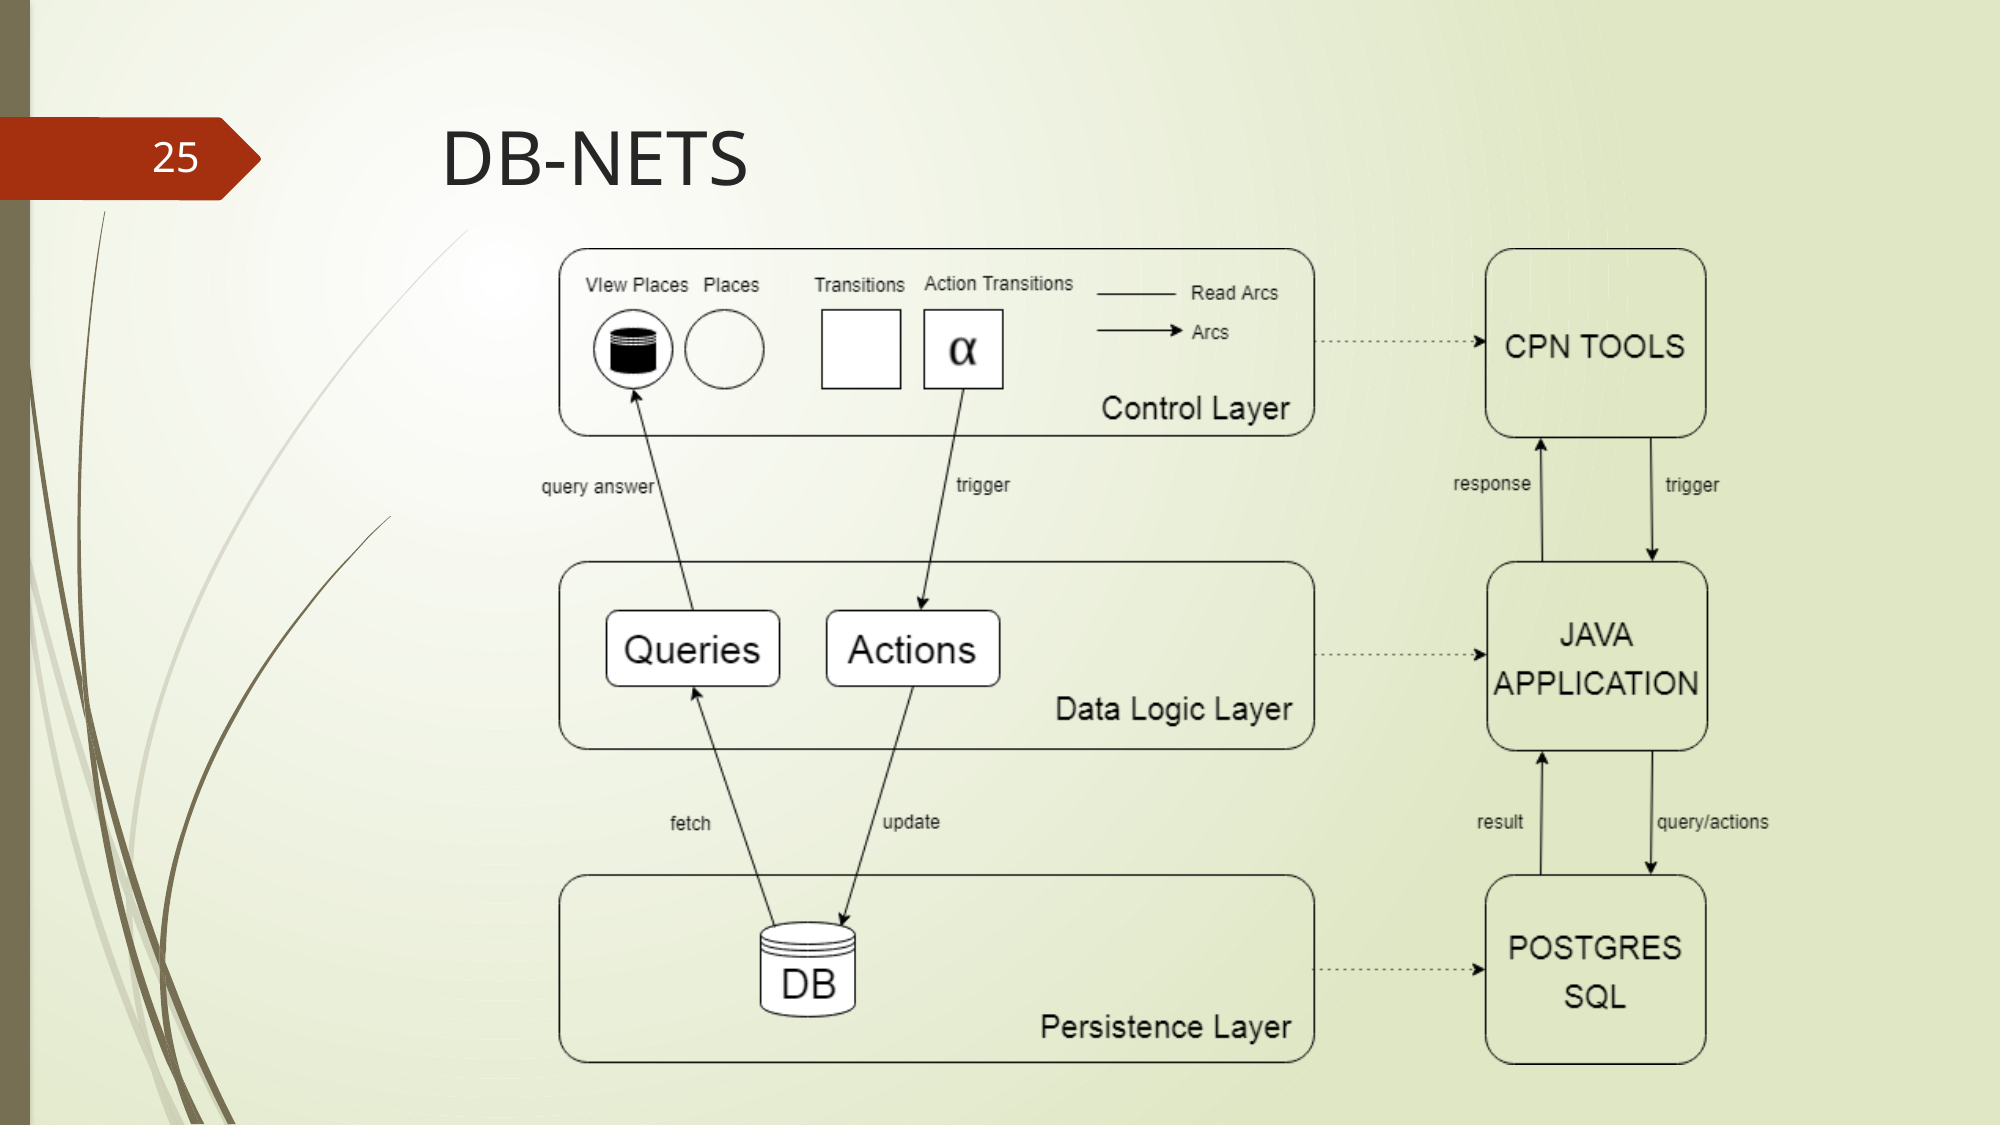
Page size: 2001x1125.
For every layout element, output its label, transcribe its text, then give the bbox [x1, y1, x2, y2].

title DB-NETS [425, 102, 1888, 313]
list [539, 248, 1773, 1065]
slide_number 25 [87, 129, 216, 190]
